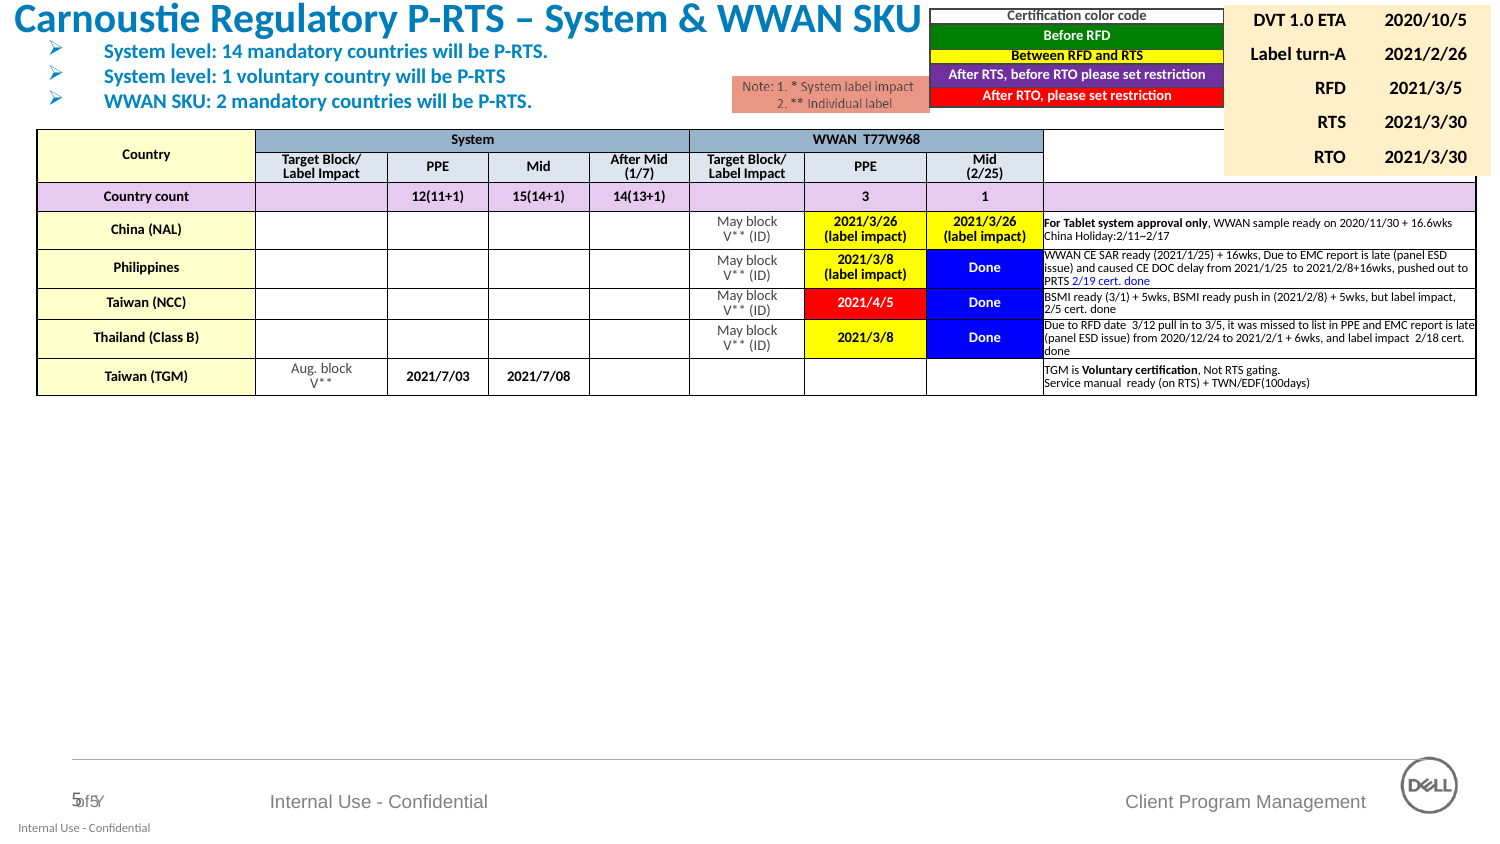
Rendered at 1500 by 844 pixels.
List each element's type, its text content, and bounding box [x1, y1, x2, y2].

table_cell [590, 250, 689, 288]
table_cell [805, 359, 926, 395]
table_cell Aug. block V** [256, 359, 387, 395]
table_cell [388, 250, 488, 288]
table_cell TGM is Voluntary certification, Not RTS gating. Service manual ready (on RTS) + TWN/EDF(100days) [1044, 359, 1475, 395]
table_cell May block V** (ID) [690, 250, 804, 288]
table_header Reason [1044, 130, 1475, 182]
table_cell Between RFD and RTS [931, 50, 1223, 63]
table_cell Label turn-A [1224, 39, 1361, 73]
table_cell Target Block/ Label Impact [256, 153, 387, 182]
slide_number 5 [71, 791, 115, 810]
table_cell Done [927, 289, 1043, 319]
table_cell [590, 320, 689, 358]
table_cell PPE [805, 153, 926, 182]
table_cell RTS [1224, 107, 1361, 141]
table_cell [590, 359, 689, 395]
table_cell [489, 289, 589, 319]
table_cell Mid [489, 153, 589, 182]
table_cell [690, 183, 804, 211]
table_cell 12(11+1) [388, 183, 488, 211]
table_cell After Mid (1/7) [590, 153, 689, 182]
table_cell [256, 289, 387, 319]
table_cell RTO [1224, 141, 1361, 176]
table_header WWAN T77W968 [690, 130, 1043, 152]
table_cell [388, 212, 488, 249]
table_header DVT 1.0 ETA [1224, 5, 1361, 39]
table_cell Done [927, 320, 1043, 358]
table_cell 2021/3/26 (label impact) [927, 212, 1043, 249]
table_cell [489, 212, 589, 249]
table_cell Due to RFD date 3/12 pull in to 3/5, it was missed to list in PPE and EMC report is late (panel ESD issue) from 2020/12/24 to 2021/2/1 + 6wks, and label impact 2/18 cert. done [1044, 320, 1475, 358]
table_cell [256, 320, 387, 358]
table_cell 2021/4/5 [805, 289, 926, 319]
table_cell [590, 212, 689, 249]
table_cell 3 [805, 183, 926, 211]
table_cell [489, 250, 589, 288]
table_cell [927, 359, 1043, 395]
table_cell 2021/7/08 [489, 359, 589, 395]
table_cell 2021/3/30 [1361, 107, 1491, 141]
table_cell Philippines [38, 250, 255, 288]
table_cell For Tablet system approval only, WWAN sample ready on 2020/11/30 + 16.6wks China Holiday:2/11~2/17 [1044, 212, 1475, 249]
table_cell RFD [1224, 73, 1361, 107]
table_header System [256, 130, 689, 152]
table_cell 2021/7/03 [388, 359, 488, 395]
table_cell Thailand (Class B) [38, 320, 255, 358]
table_cell 14(13+1) [590, 183, 689, 211]
table_cell Taiwan (NCC) [38, 289, 255, 319]
table_cell [388, 320, 488, 358]
table_cell [388, 289, 488, 319]
table_cell PPE [388, 153, 488, 182]
table_cell BSMI ready (3/1) + 5wks, BSMI ready push in (2021/2/8) + 5wks, but label impact, 2/5 cert. done [1044, 289, 1475, 319]
table_cell Taiwan (TGM) [38, 359, 255, 395]
table_cell 2021/2/26 [1361, 39, 1491, 73]
table_cell 1 [927, 183, 1043, 211]
table_cell May block V** (ID) [690, 289, 804, 319]
table_cell China (NAL) [38, 212, 255, 249]
table_cell [489, 320, 589, 358]
table_cell [256, 250, 387, 288]
text_box System level: 14 mandatory countries will be P-RTS. System level: 1 voluntary country will be P-RTS WWAN SKU: 2 mandatory countries will be P-RTS. [33, 30, 794, 109]
picture [1400, 756, 1458, 814]
table_cell [1044, 183, 1475, 211]
table_cell After RTO, please set restriction [934, 88, 1223, 106]
text_box Carnoustie Regulatory P-RTS – System & WWAN SKU [0, 0, 1358, 47]
table_cell [256, 183, 387, 211]
table_cell Done [927, 250, 1043, 288]
table_cell 2021/3/8 [805, 320, 926, 358]
table_cell Target Block/ Label Impact [690, 153, 804, 182]
table_cell 2021/3/26 (label impact) [805, 212, 926, 249]
table_cell After RTS, before RTO please set restriction [931, 65, 1223, 87]
table_header Certification color code [931, 10, 1223, 23]
table_cell [256, 212, 387, 249]
table_cell Country count [38, 183, 255, 211]
table_cell WWAN CE SAR ready (2021/1/25) + 16wks, Due to EMC report is late (panel ESD issue) and caused CE DOC delay from 2021/1/25 to 2021/2/8+16wks, pushed out to PRTS 2/19 cert. done [1044, 250, 1475, 288]
table_cell May block V** (ID) [690, 212, 804, 249]
picture [732, 73, 931, 120]
table_cell 15(14+1) [489, 183, 589, 211]
table_cell Mid (2/25) [927, 153, 1043, 182]
table_cell May block V** (ID) [690, 320, 804, 358]
table_cell 2021/3/30 [1361, 141, 1491, 176]
table_cell [590, 289, 689, 319]
table_cell 2021/3/8 (label impact) [805, 250, 926, 288]
table_header Country [38, 130, 255, 182]
table_cell Before RFD [931, 25, 1223, 49]
table_header 2020/10/5 [1361, 5, 1491, 39]
table_cell 2021/3/5 [1361, 73, 1491, 107]
table_cell [690, 359, 804, 395]
